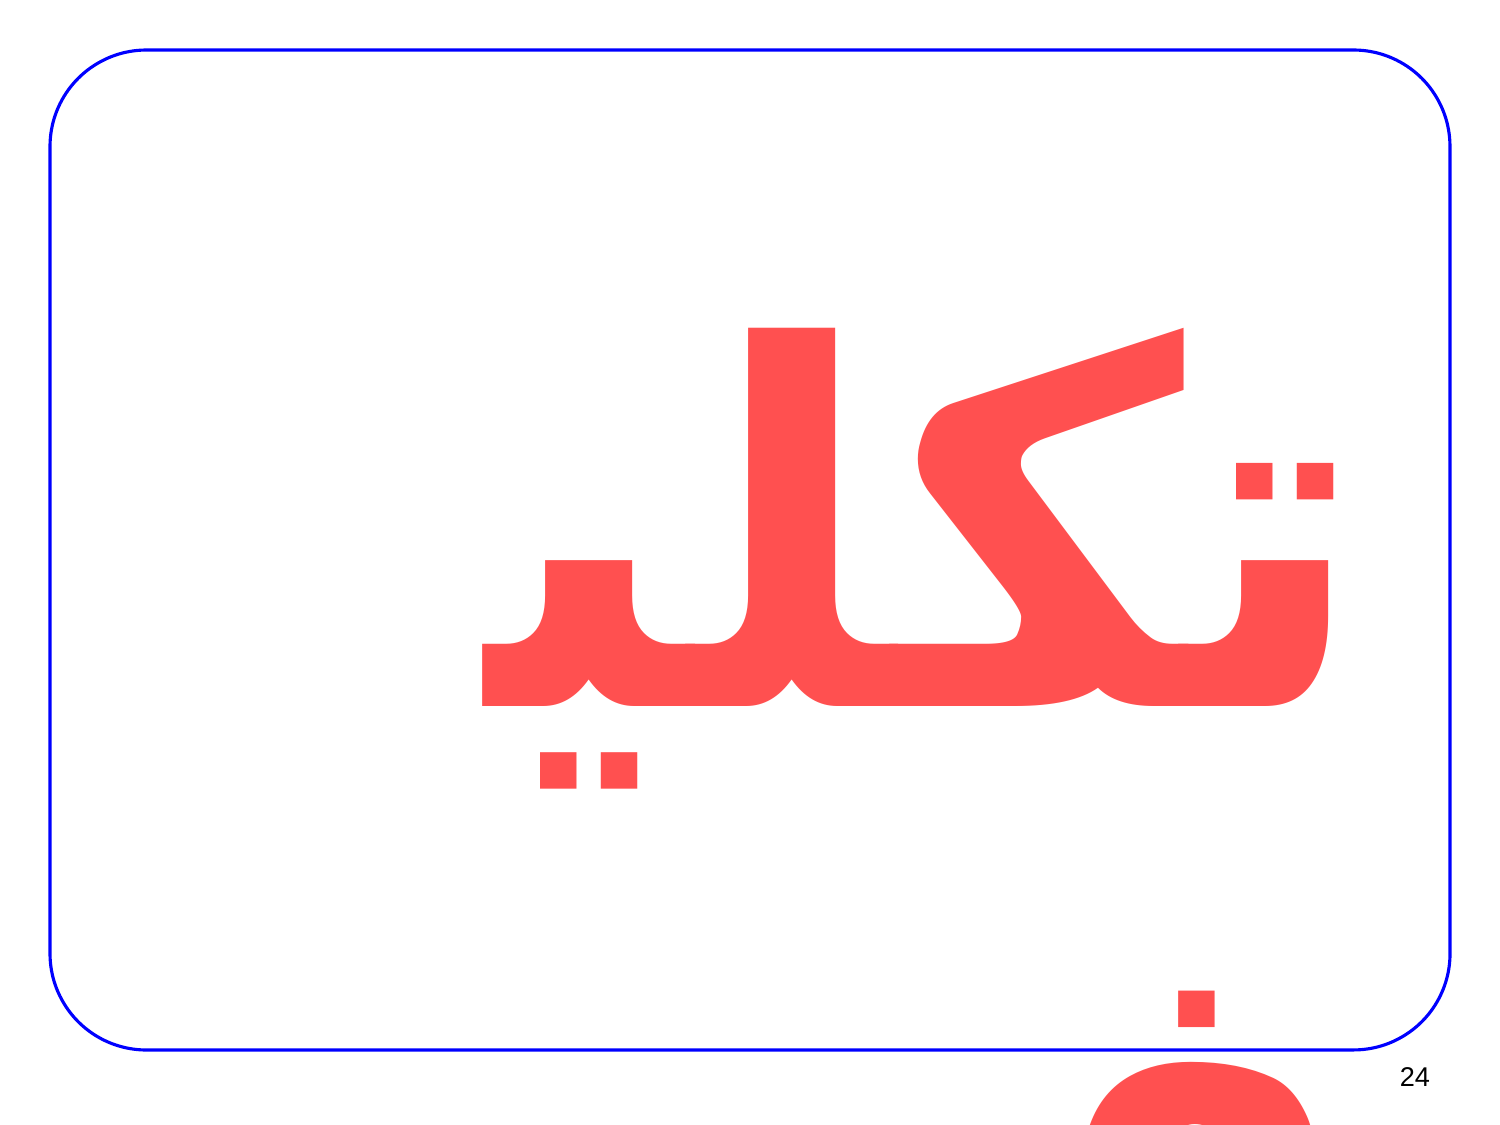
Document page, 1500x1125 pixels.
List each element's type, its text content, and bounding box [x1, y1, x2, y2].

list تکلیف [112, 200, 1388, 963]
slide_number 24 [1351, 1047, 1444, 1104]
